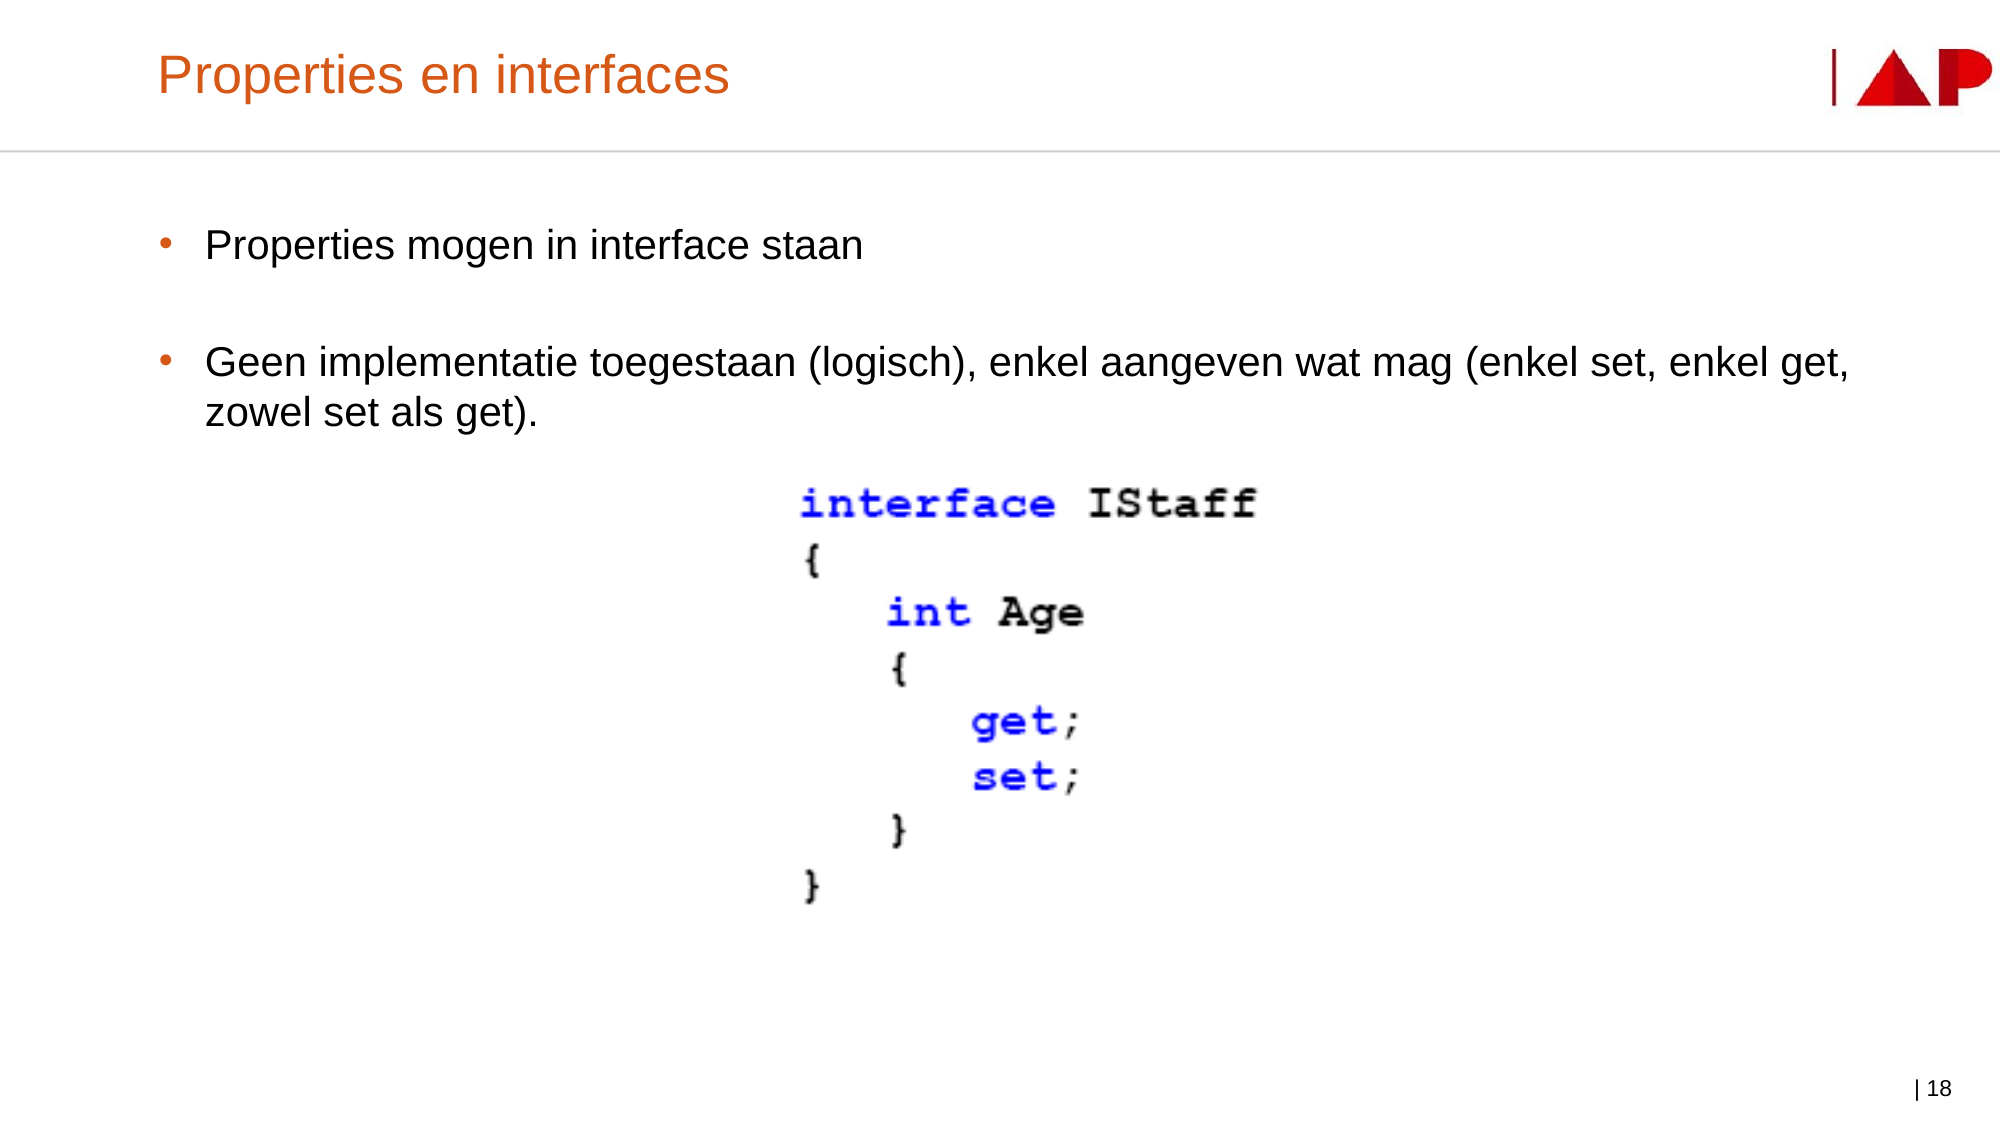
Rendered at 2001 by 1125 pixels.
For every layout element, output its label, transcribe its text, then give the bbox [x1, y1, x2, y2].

picture [1843, 10, 2000, 142]
picture [769, 464, 1328, 926]
list Properties mogen in interface staan Geen implementatie toegestaan (logisch), enkel aangeven wat mag (enkel set, enkel get, zowel set als get). [157, 217, 1955, 1023]
title Properties en interfaces [157, 0, 1843, 152]
slide_number | 18 [1425, 1061, 1953, 1113]
